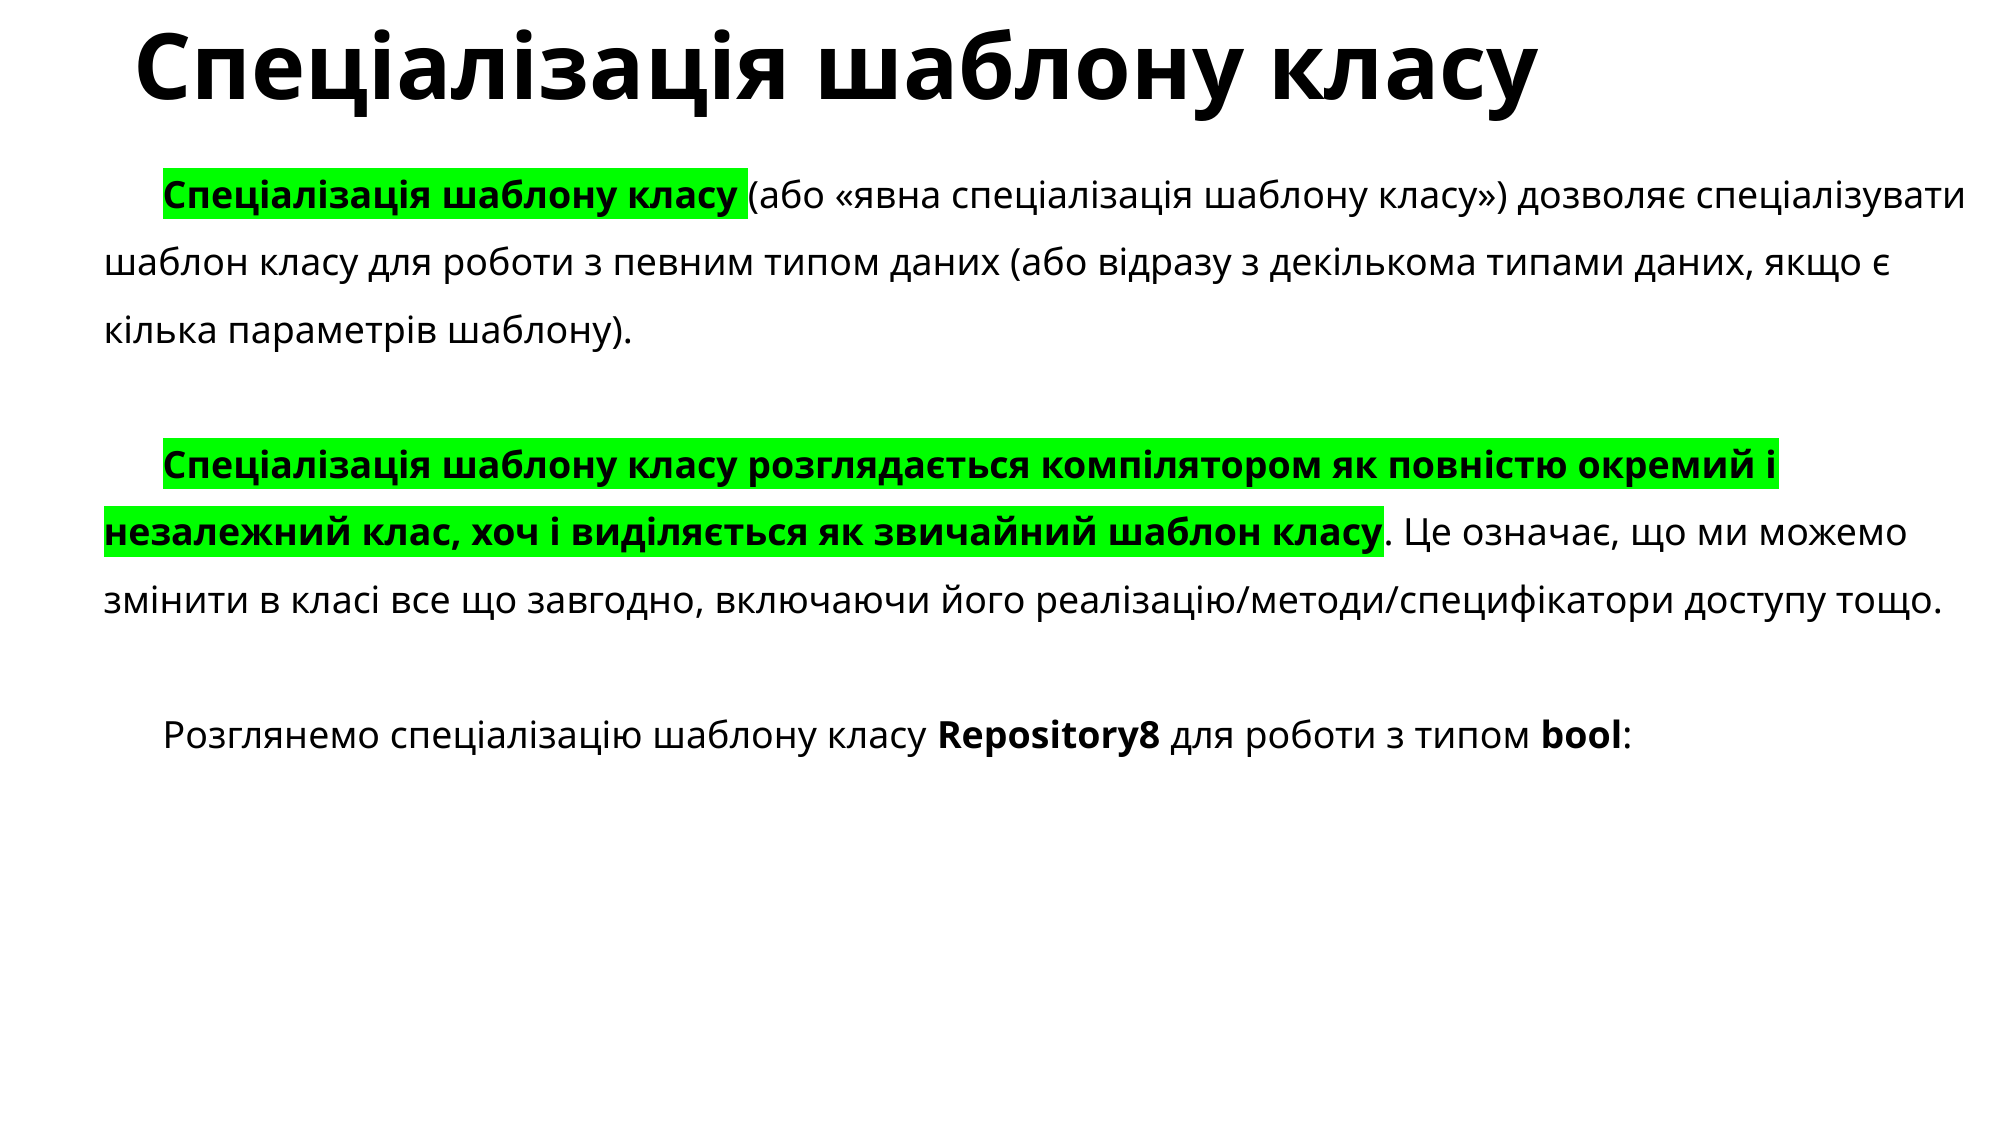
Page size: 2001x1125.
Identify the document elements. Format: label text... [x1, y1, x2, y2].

title Спеціалізація шаблону класу [0, 0, 2000, 140]
list Спеціалізація шаблону класу (або «явна спеціалізація шаблону класу») дозволяє спеціалізувати шаблон класу для роботи з певним типом даних (або відразу з декількома типами даних, якщо є кілька параметрів шаблону). Спеціалізація шаблону класу розглядається компілятором як повністю окремий і незалежний клас, хоч і виділяється як звичайний шаблон класу. Це означає, що ми можемо змінити в класі все що завгодно, включаючи його реалізацію/методи/специфікатори доступу тощо. Розглянемо спеціалізацію шаблону класу Repository8 для роботи з типом bool: [0, 140, 2000, 1125]
